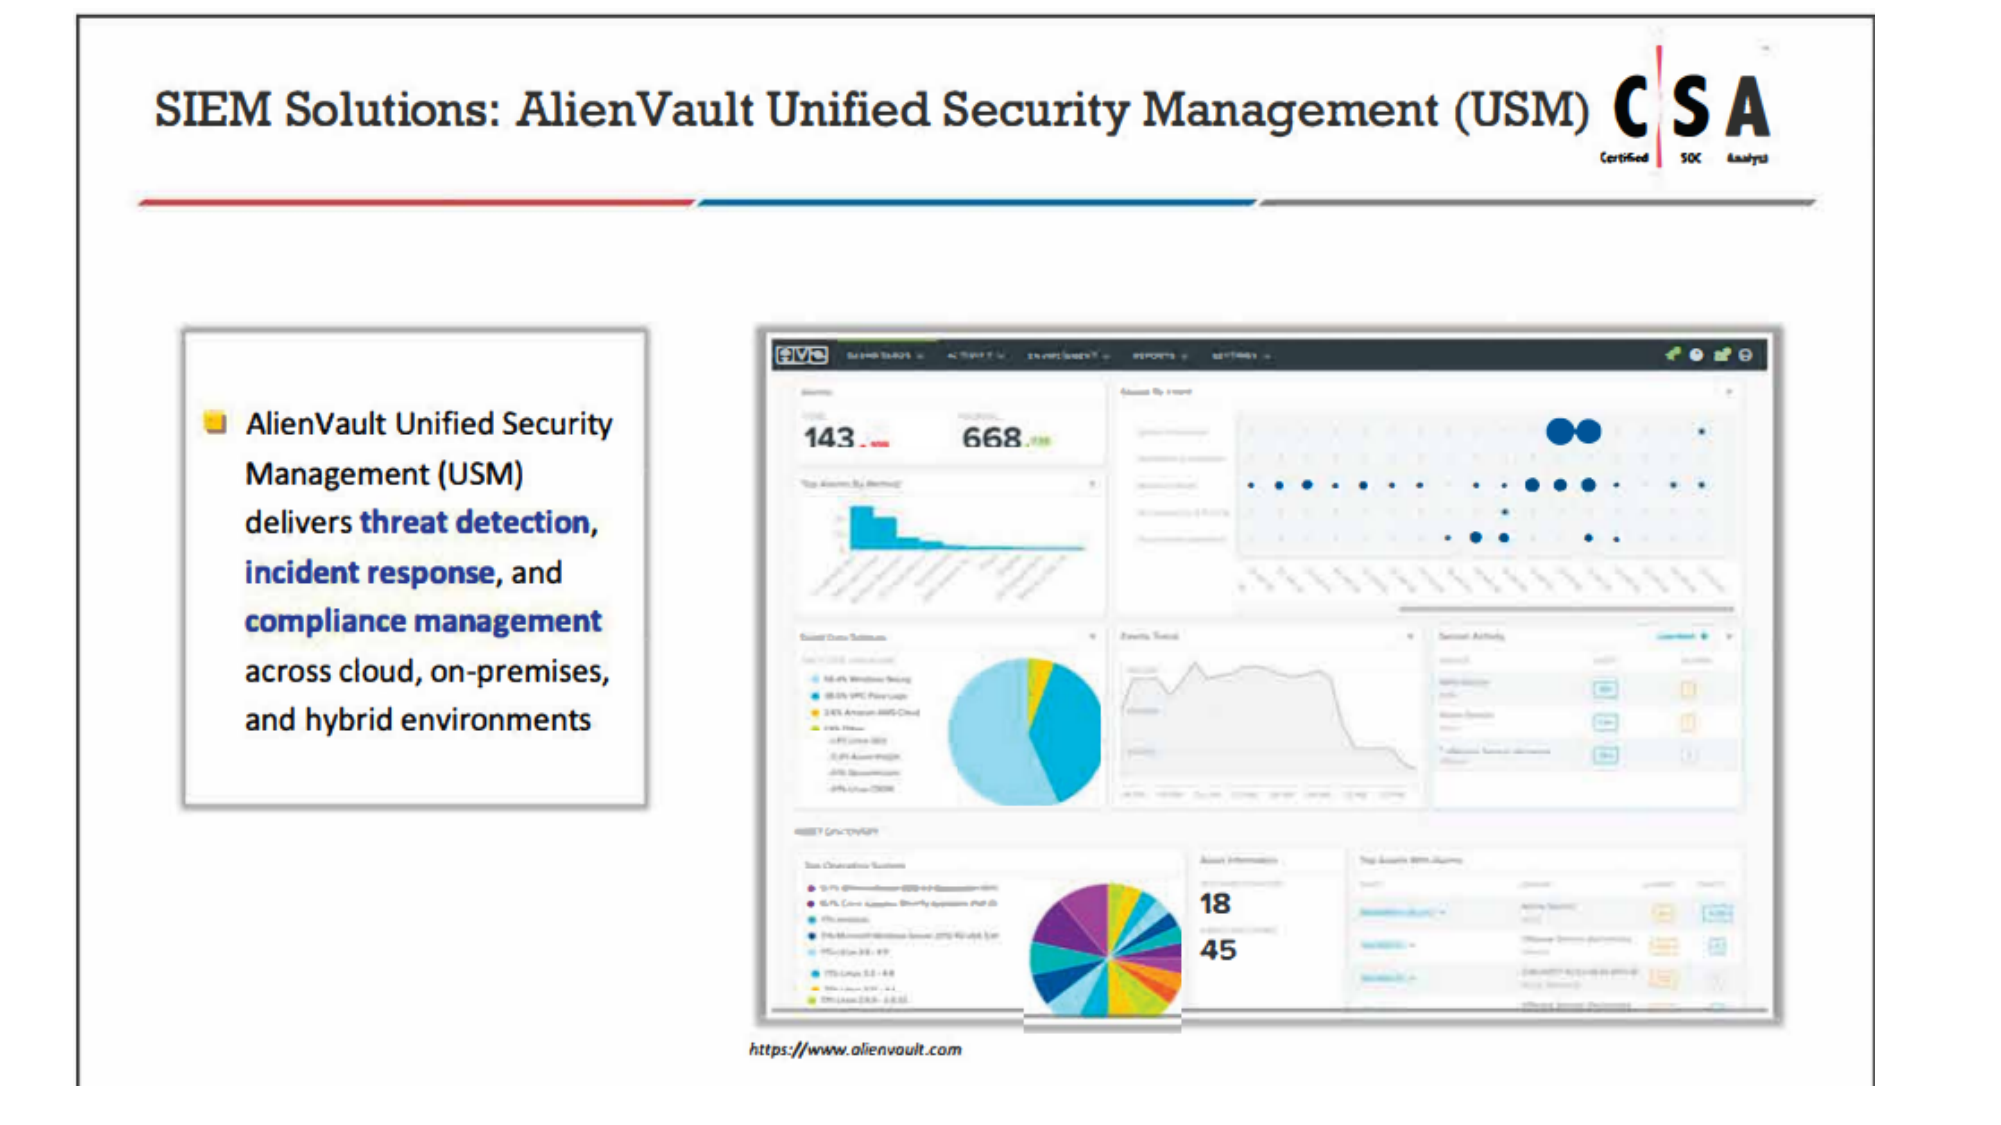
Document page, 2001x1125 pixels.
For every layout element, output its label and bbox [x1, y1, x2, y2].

picture [73, 8, 1875, 1086]
